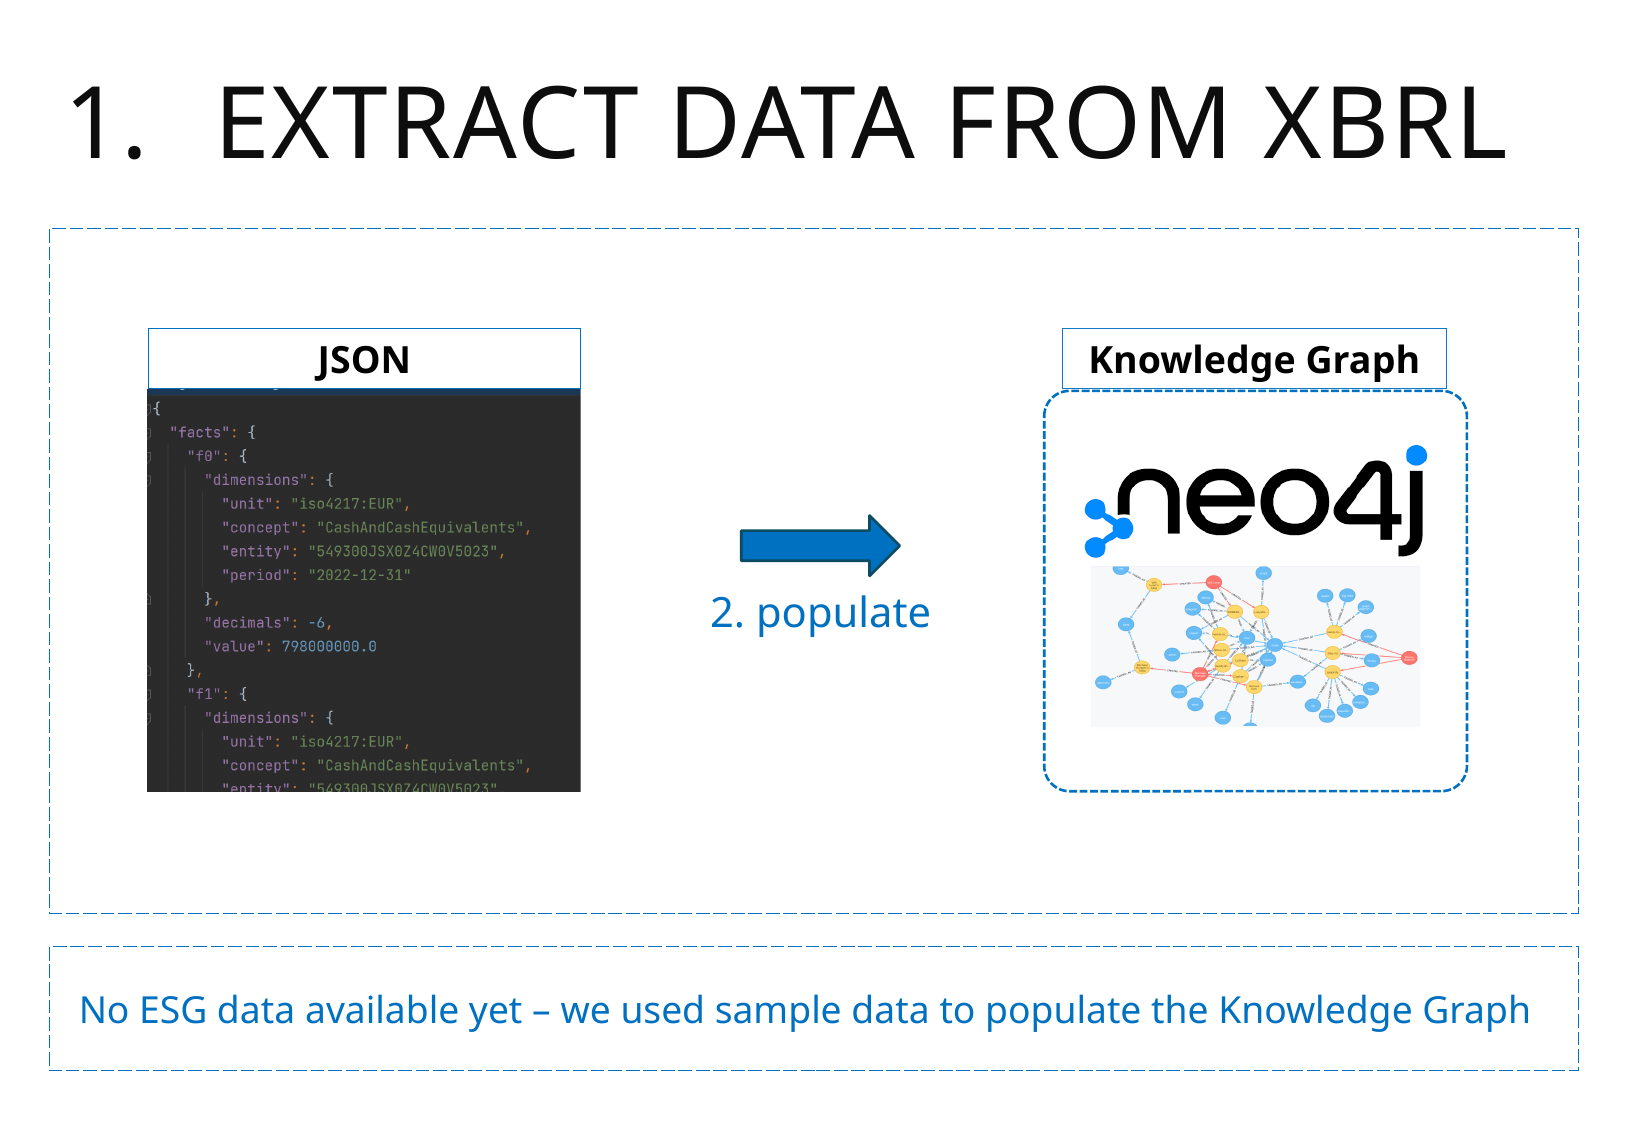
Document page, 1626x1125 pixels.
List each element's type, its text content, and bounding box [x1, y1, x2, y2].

text_box Knowledge Graph [1062, 328, 1447, 389]
text_box [739, 514, 901, 578]
list [49, 228, 1579, 914]
picture [146, 389, 581, 792]
text_box [1042, 389, 1469, 793]
text_box No ESG data available yet – we used sample data to populate the Knowledge Graph [49, 946, 1579, 1071]
text_box 2. populate [693, 578, 948, 643]
picture [1078, 434, 1433, 730]
text_box JSON [148, 328, 581, 385]
title Extract data from XBRL [49, 48, 1580, 196]
